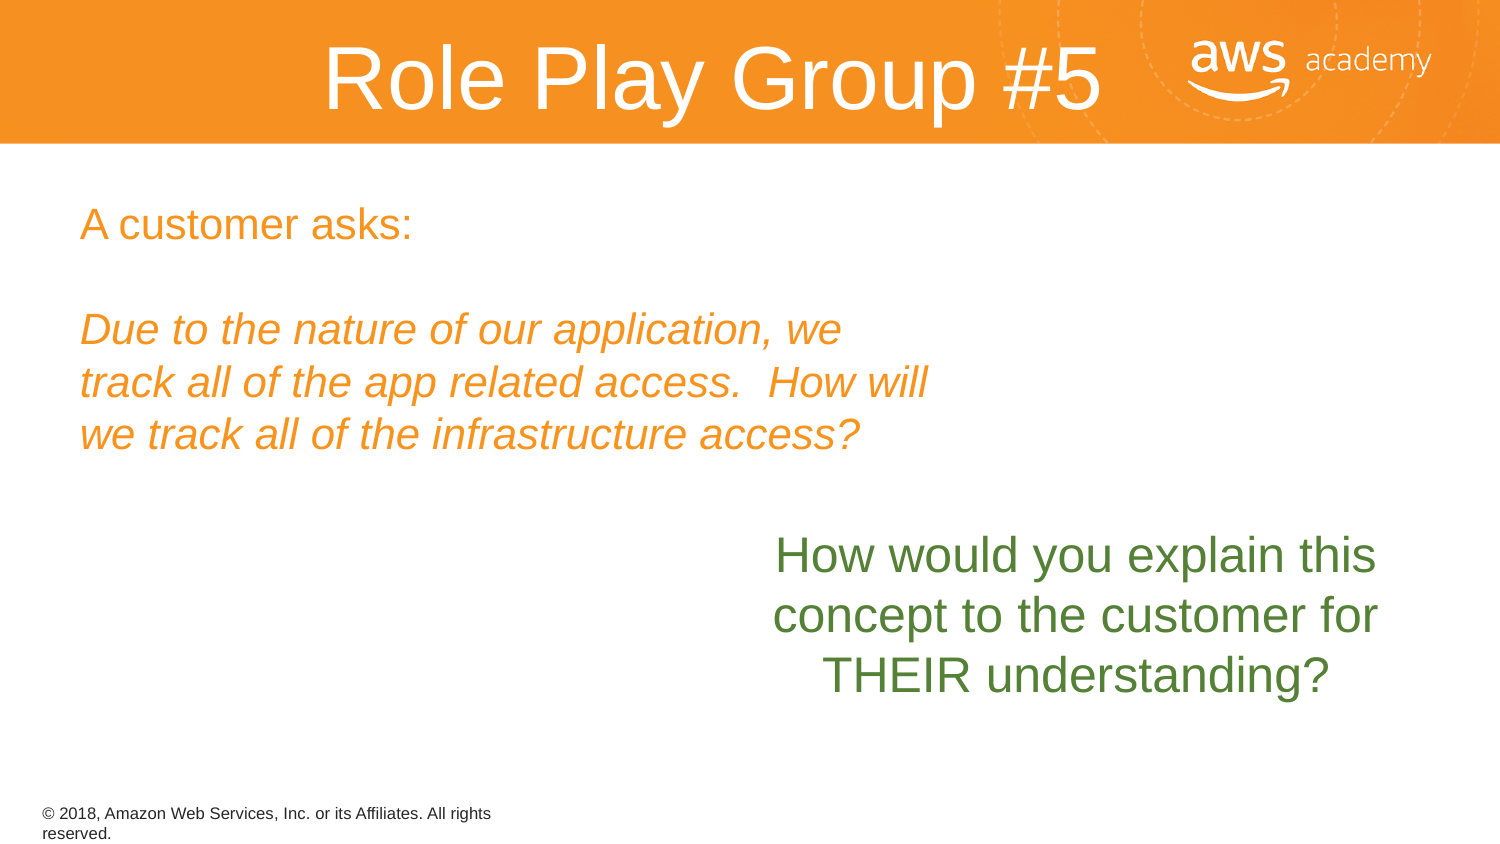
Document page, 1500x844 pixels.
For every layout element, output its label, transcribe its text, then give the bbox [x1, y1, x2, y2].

text_box A customer asks: Due to the nature of our application, we track all of the app related access. How will we track all of the infrastructure access? [79, 196, 935, 462]
title Role Play Group #5 [29, 32, 1397, 129]
text_box How would you explain this concept to the customer for THEIR understanding? [755, 516, 1397, 704]
picture [0, 0, 1500, 844]
